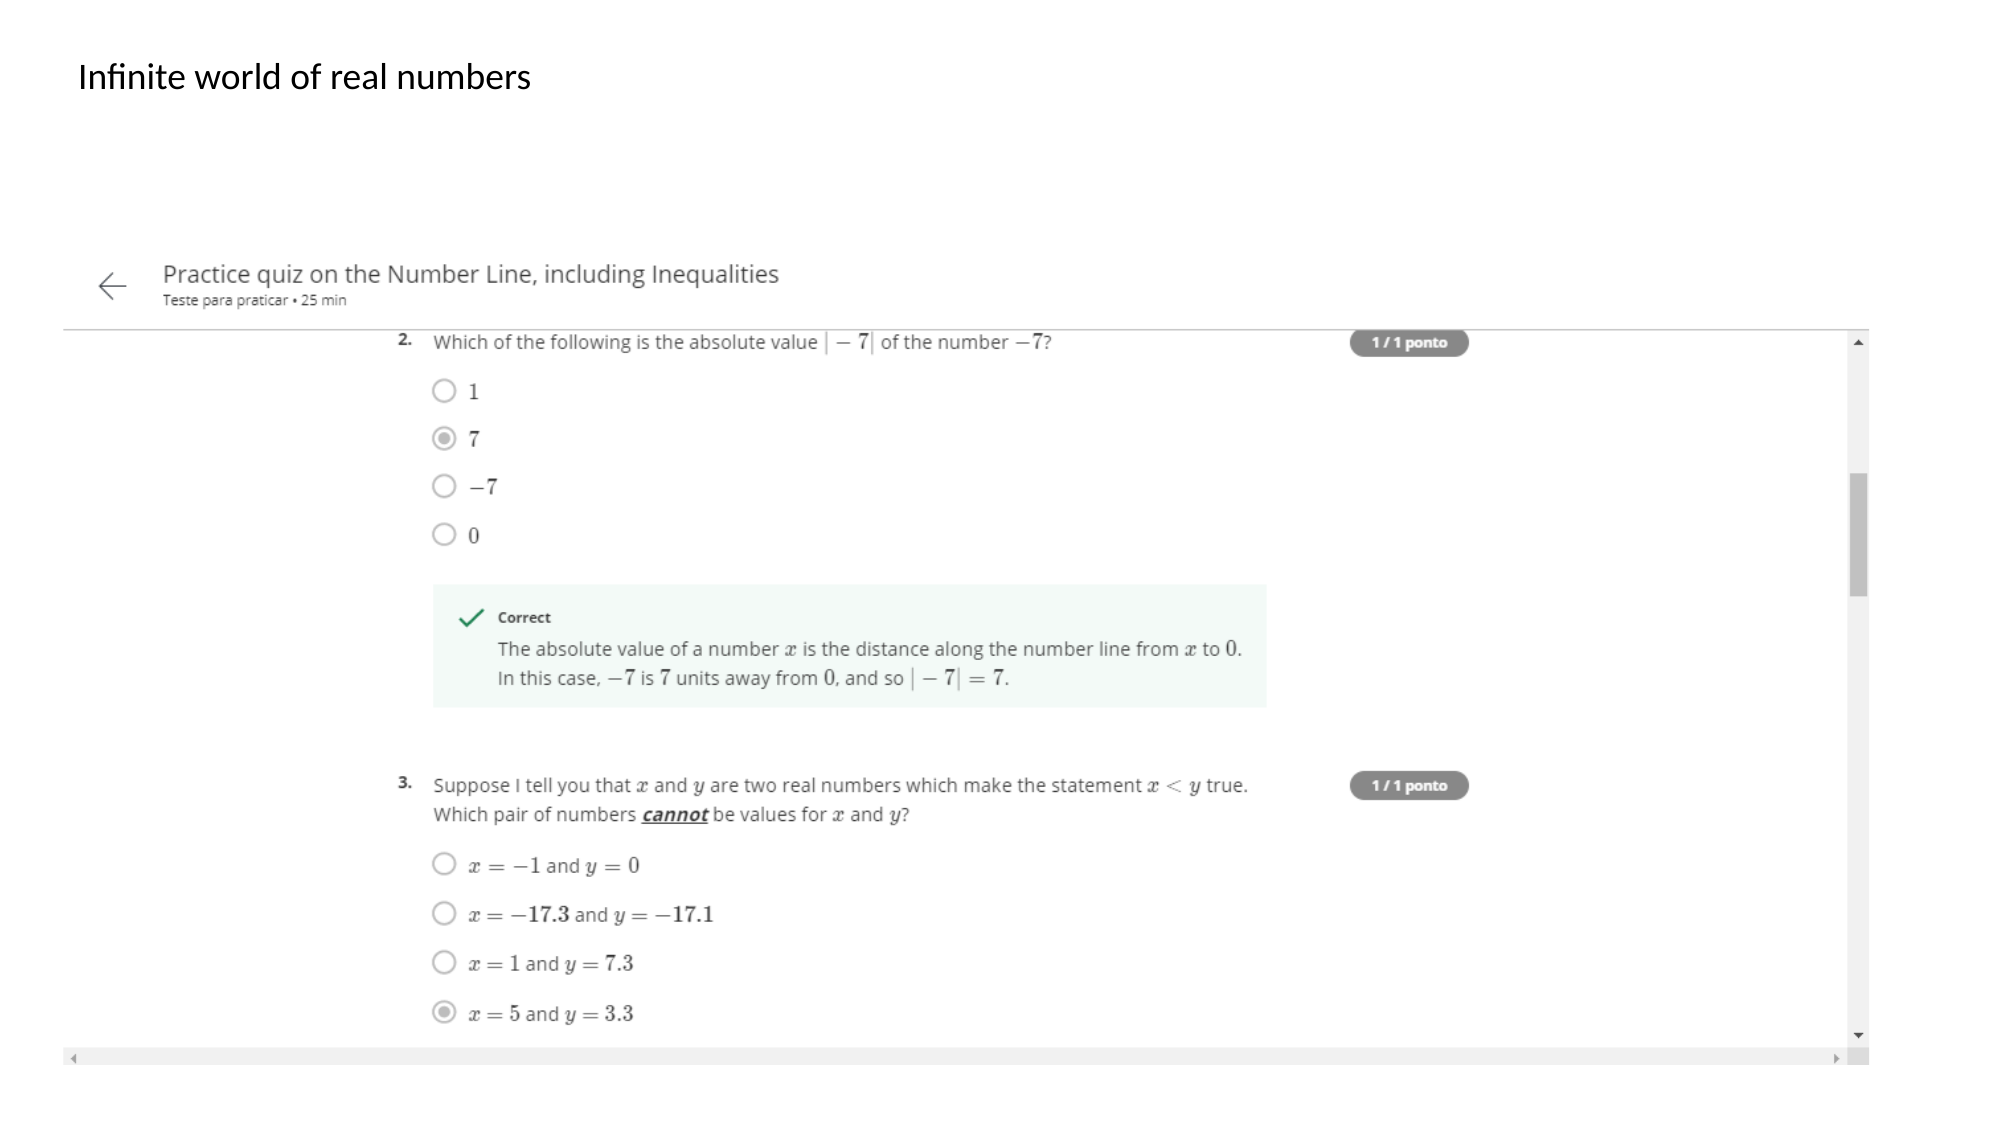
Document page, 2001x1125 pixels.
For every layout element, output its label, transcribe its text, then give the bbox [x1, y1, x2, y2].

picture [63, 245, 1870, 1065]
text_box Infinite world of real numbers [63, 44, 1135, 104]
